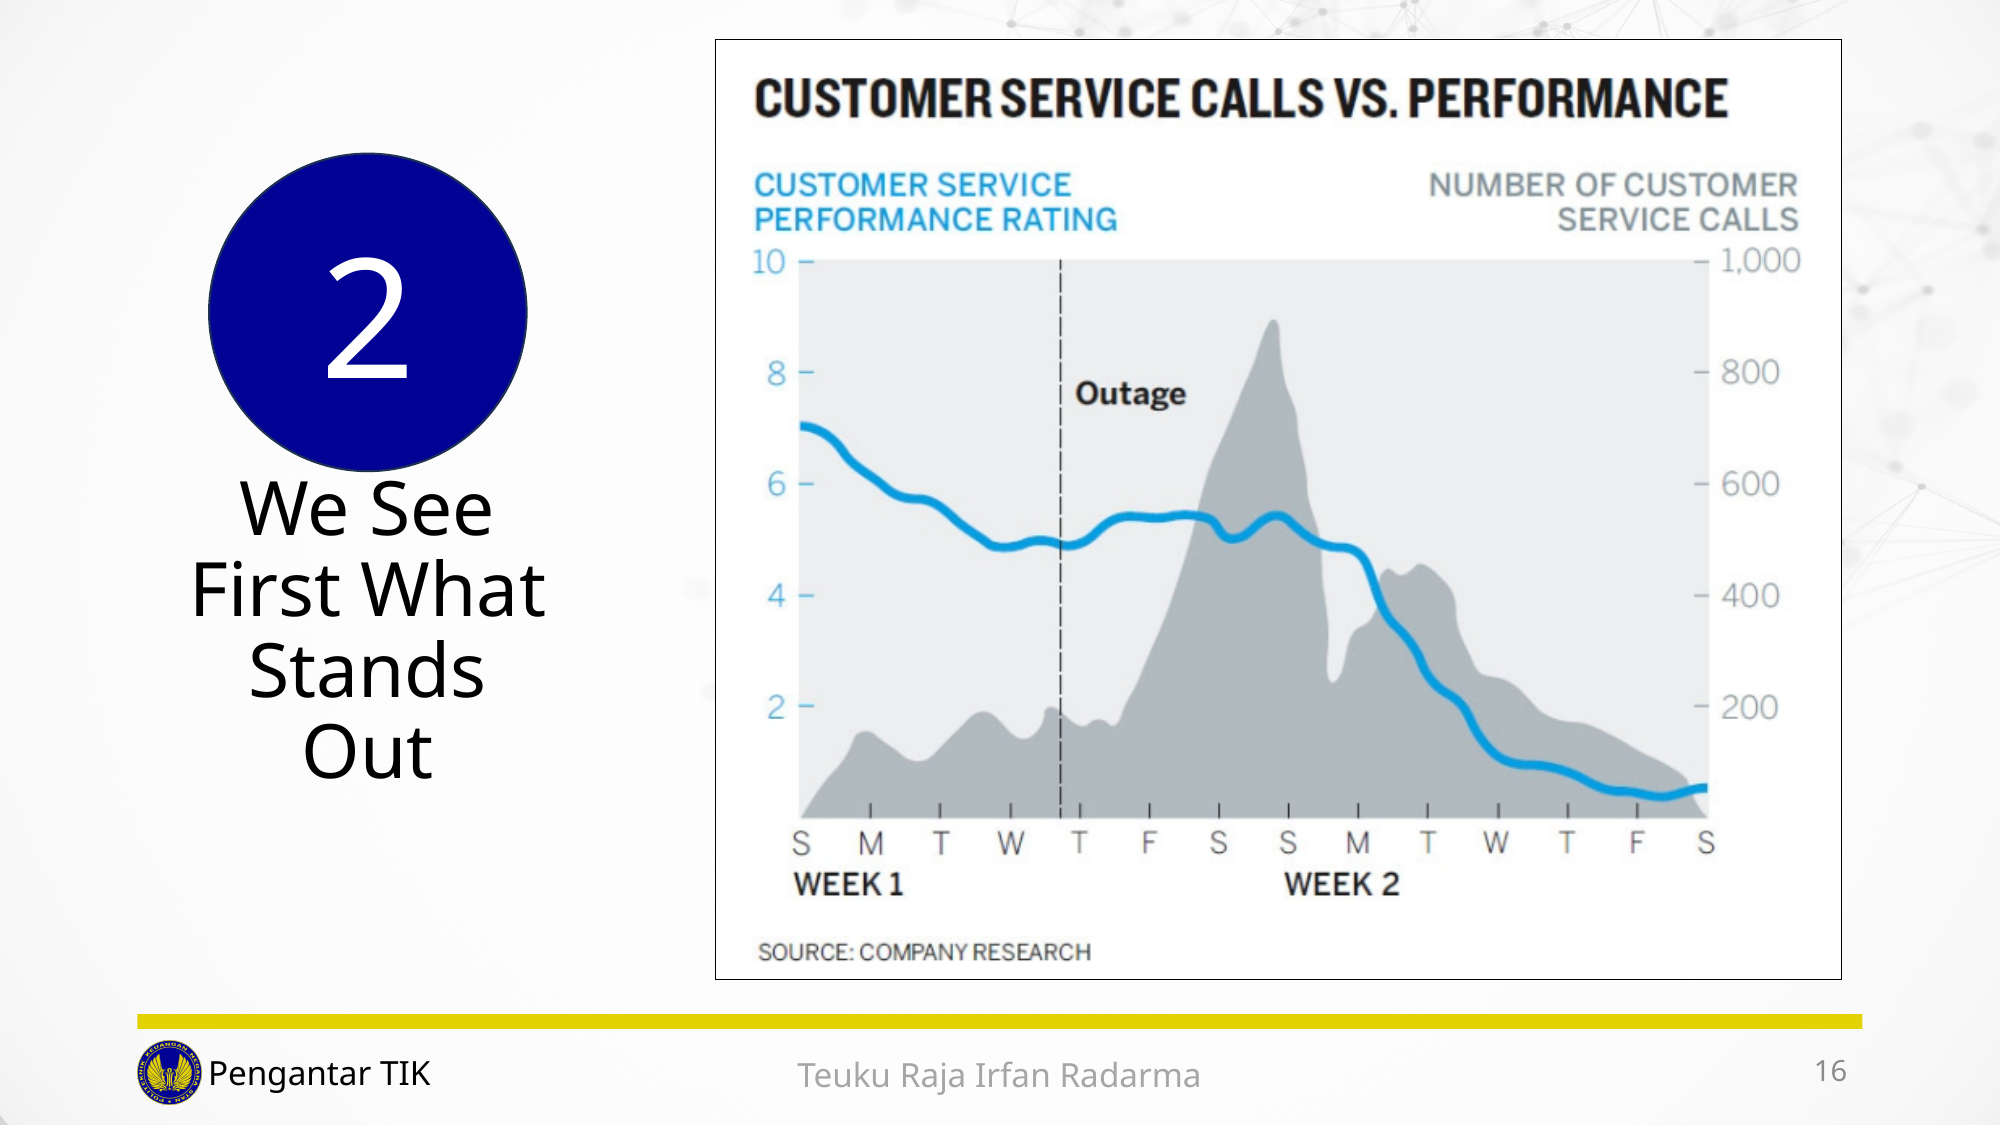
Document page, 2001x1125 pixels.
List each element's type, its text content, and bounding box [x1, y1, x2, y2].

title We See First What Stands Out [158, 415, 578, 851]
slide_number 16 [1412, 1042, 1863, 1103]
picture [714, 38, 1842, 980]
text_box 2 [208, 152, 528, 473]
picture [137, 1040, 202, 1105]
